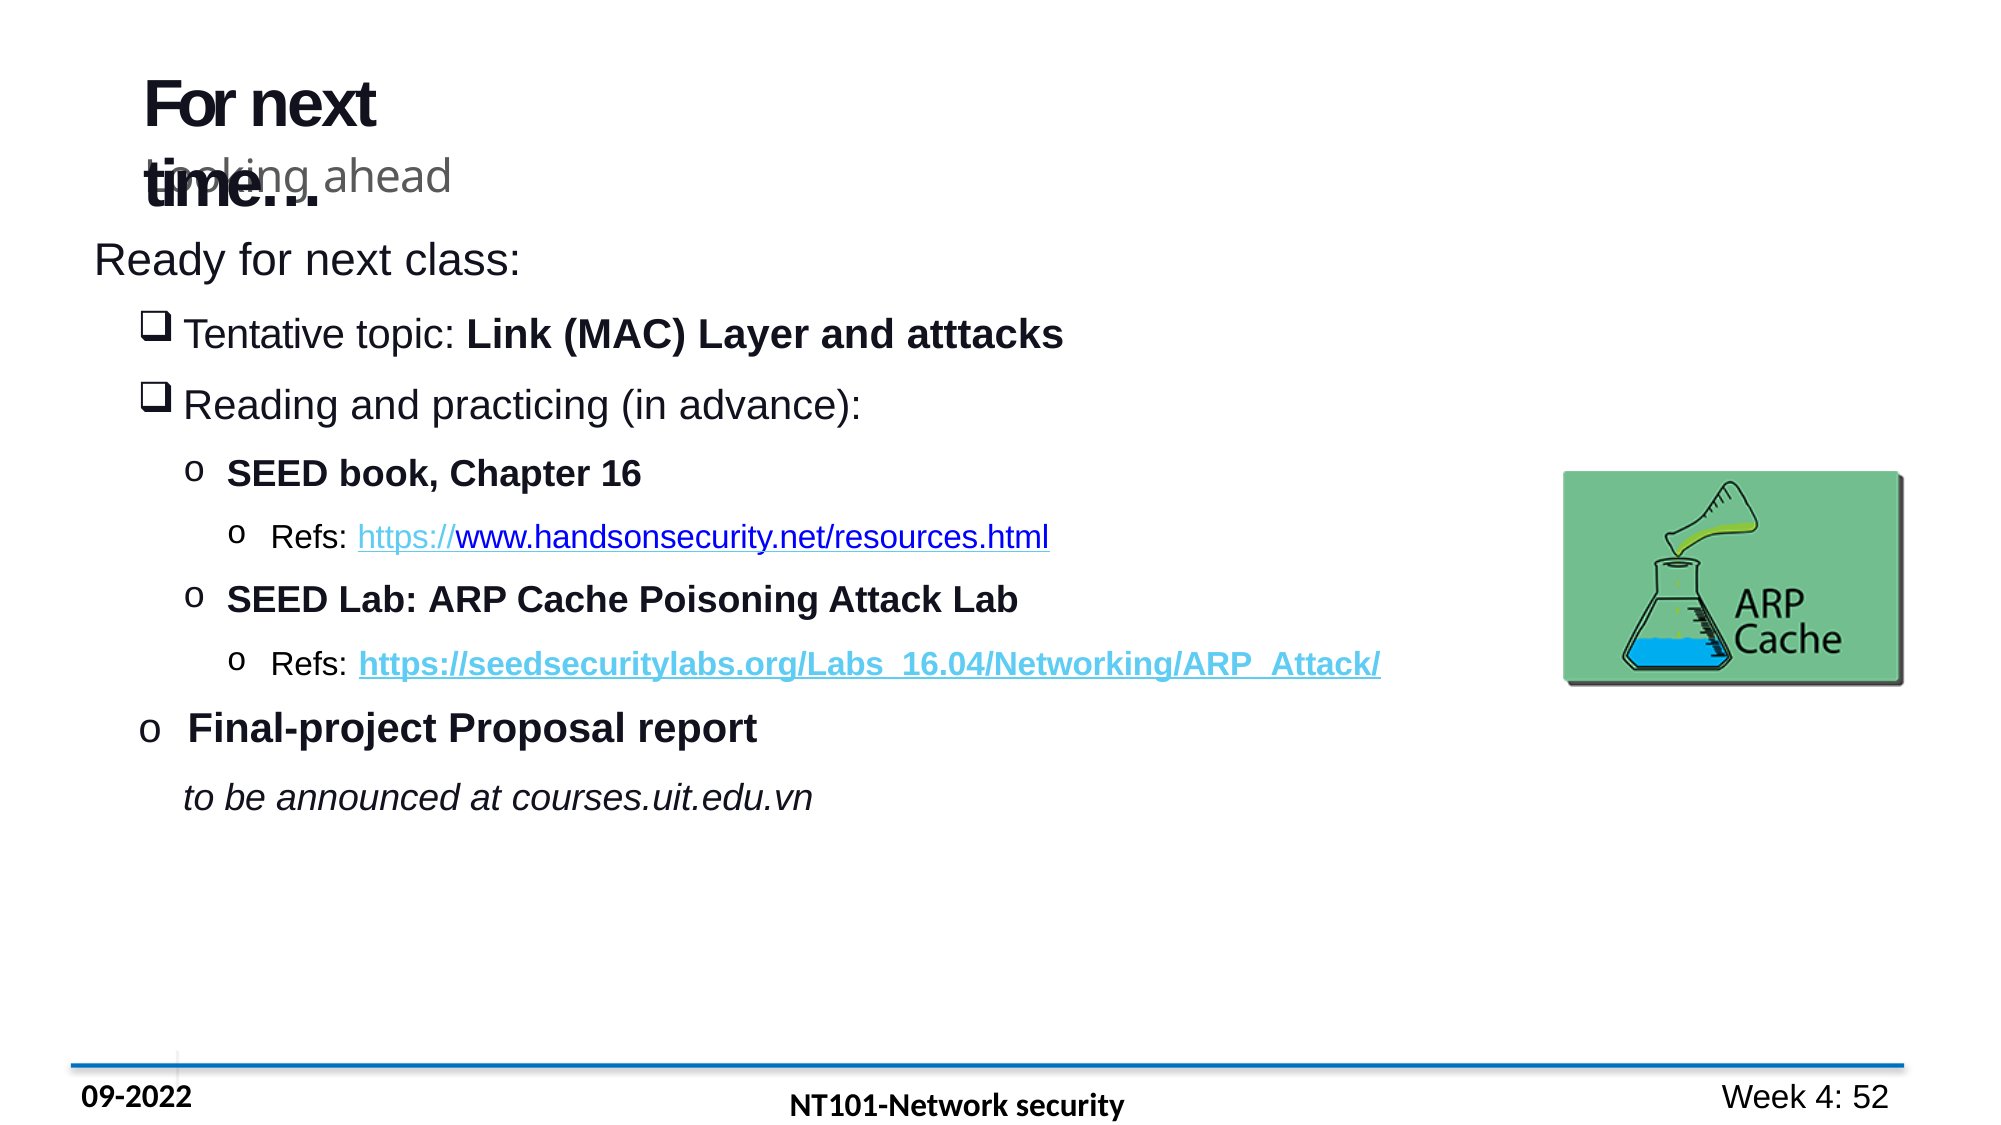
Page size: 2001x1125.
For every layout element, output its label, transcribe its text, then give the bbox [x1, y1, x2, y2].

title For next time… [141, 58, 552, 249]
text_box [1563, 471, 1905, 687]
text_box Looking ahead Ready for next class: Tentative topic: Link (MAC) Layer and atttacks Reading and practicing (in advance): SEED book, Chapter 16 Refs: https://www.handsonsecurity.net/resources.html SEED Lab: ARP Cache Poisoning Attack Lab Refs: https://seedsecuritylabs.org/Labs_16.04/Networking/ARP_Attack/ o Final-project Proposal report to be announced at courses.uit.edu.vn [91, 117, 1394, 819]
